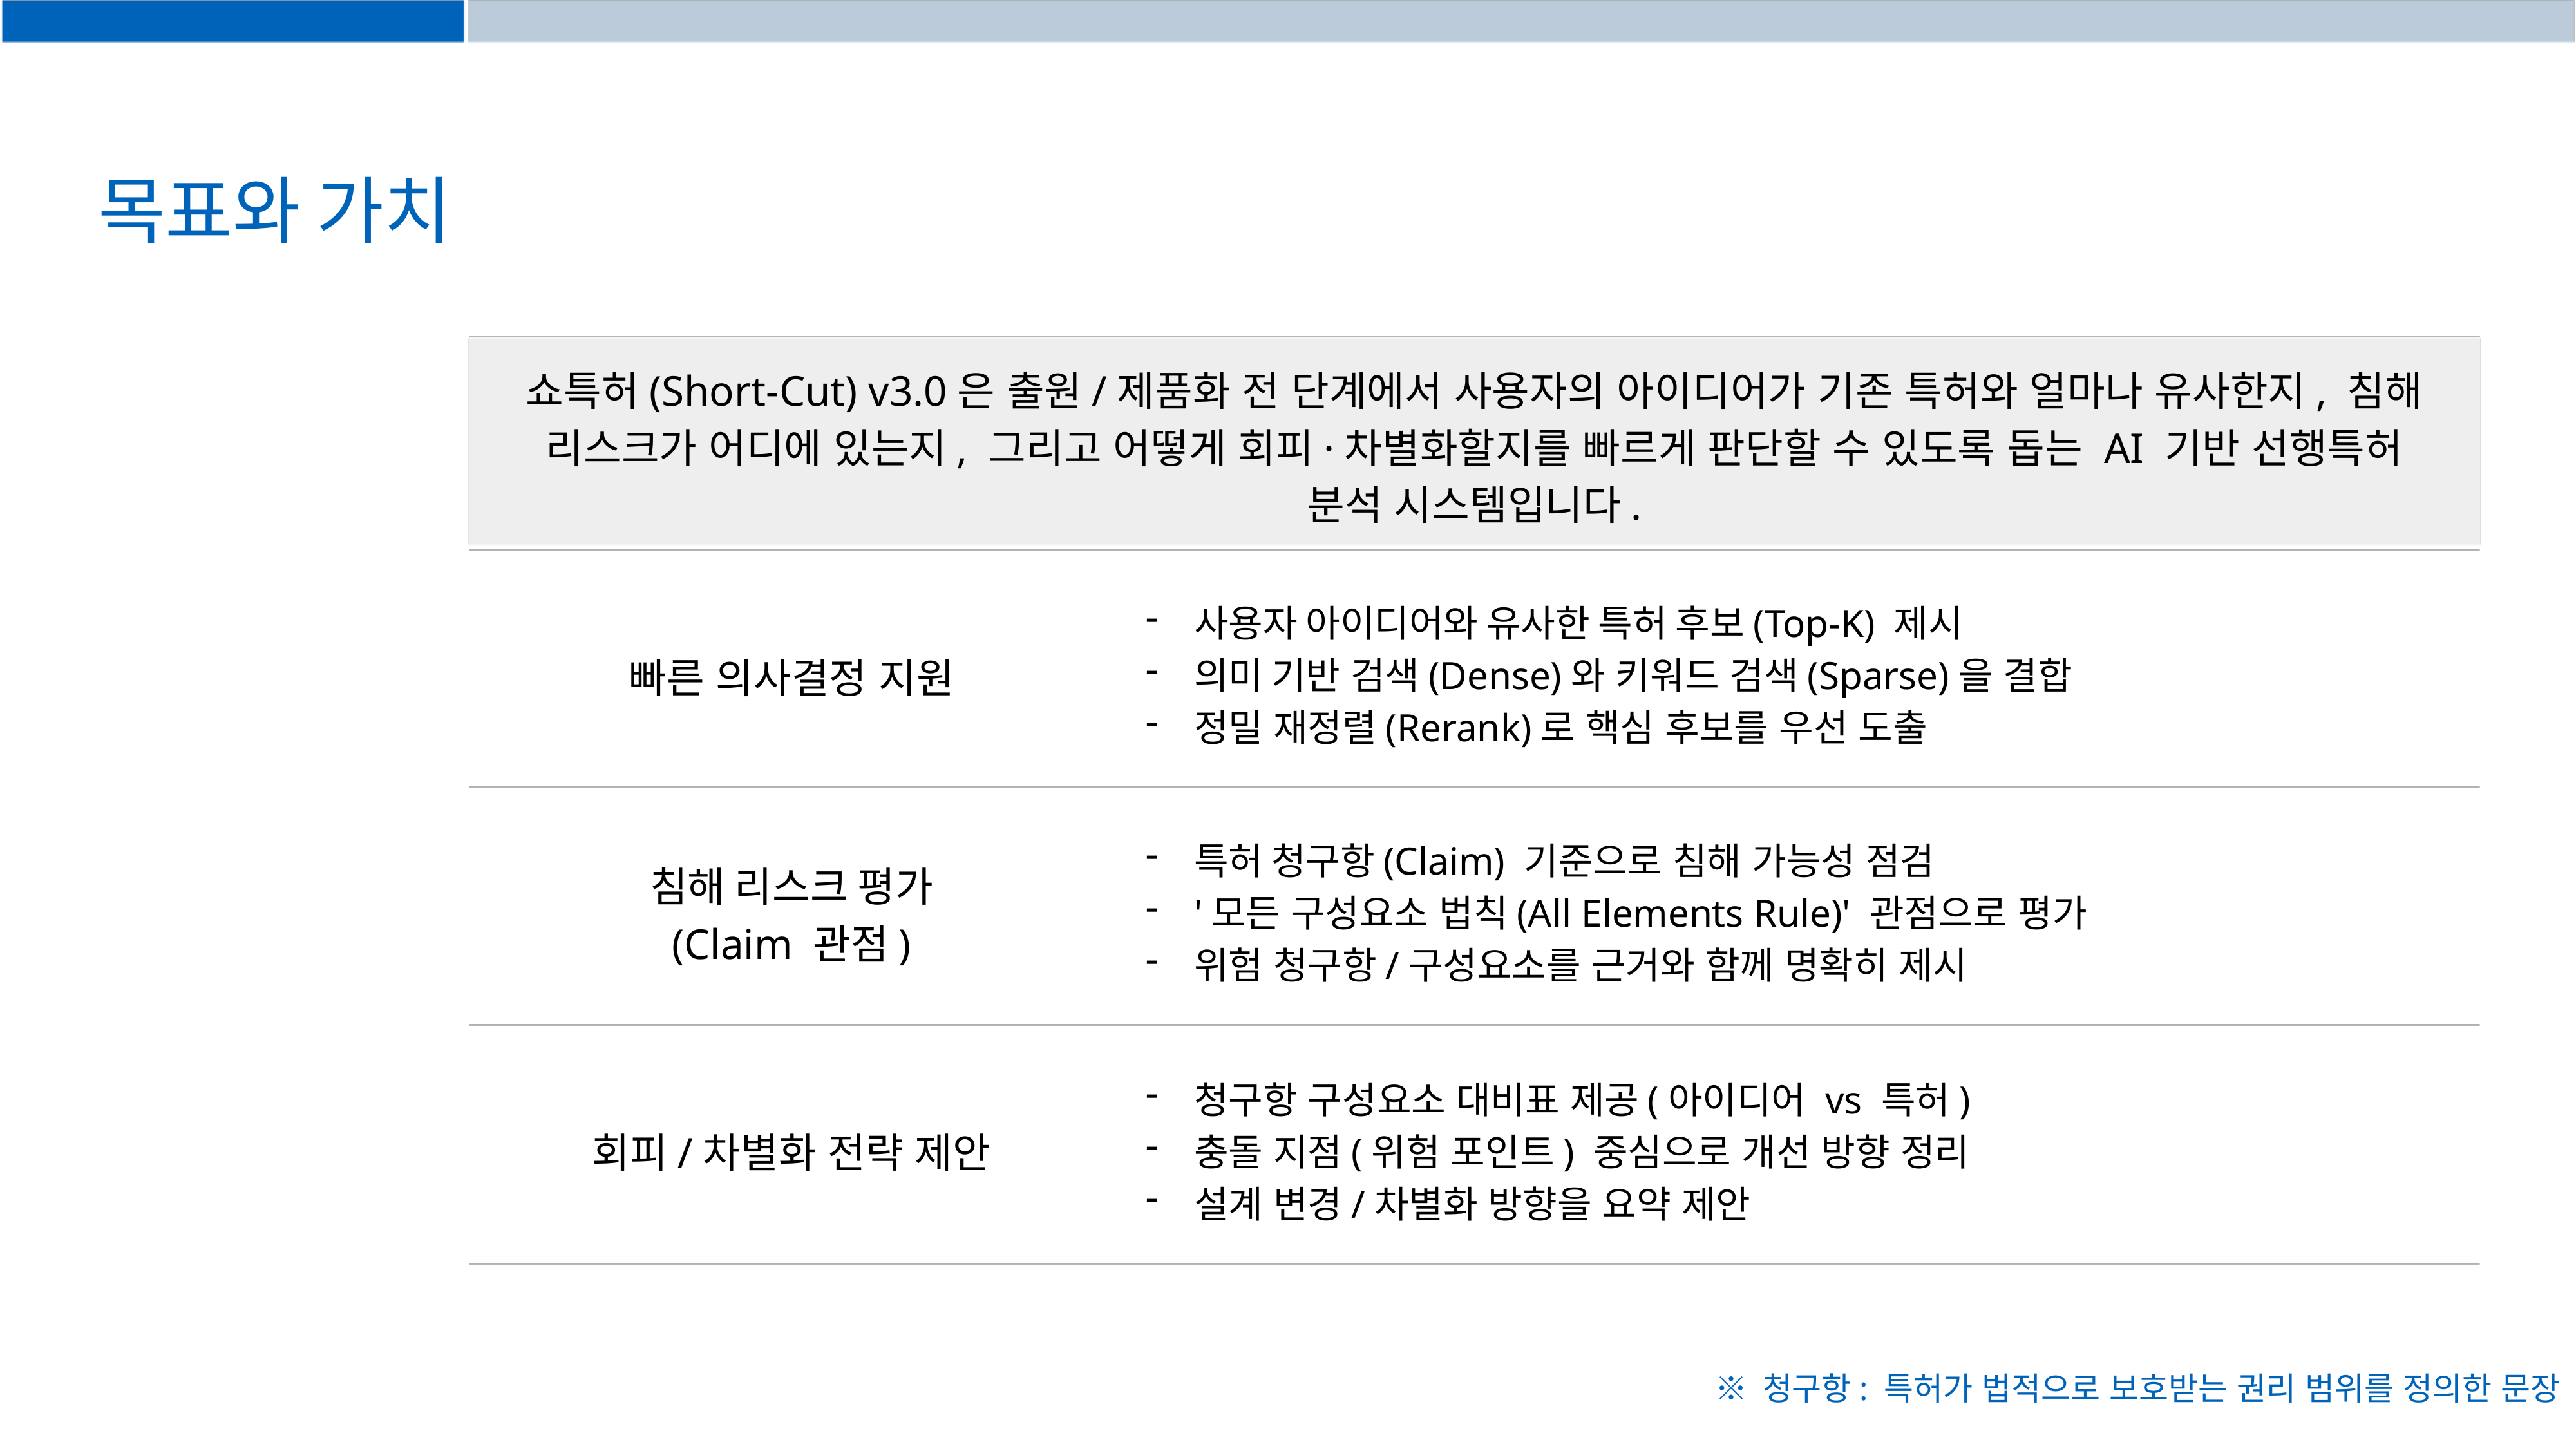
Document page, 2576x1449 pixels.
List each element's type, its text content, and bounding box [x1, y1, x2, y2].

text_box 침해 리스크 평가 (Claim 관점) [462, 881, 1121, 940]
text_box 특허 청구항(Claim) 기준으로 침해 가능성 점검 '모든 구성요소 법칙(All Elements Rule)' 관점으로 평가 위험 청구항/구성요소를 근거와 함께 명확히 제시 [1146, 829, 2492, 988]
picture [466, 1262, 2483, 1265]
picture [466, 335, 2483, 552]
text_box 빠른 의사결정 지원 [462, 643, 1121, 702]
text_box 회피/차별화 전략 제안 [462, 1119, 1121, 1177]
picture [466, 1023, 2483, 1027]
picture [0, 0, 2576, 44]
text_box 목표와 가치 [98, 160, 454, 352]
picture [466, 786, 2483, 790]
text_box 청구항 구성요소 대비표 제공(아이디어 vs 특허) 충돌 지점(위험 포인트) 중심으로 개선 방향 정리 설계 변경/차별화 방향을 요약 제안 [1146, 1068, 2492, 1227]
text_box ※ 청구항: 특허가 법적으로 보호받는 권리 범위를 정의한 문장 [1706, 1363, 2570, 1412]
text_box 사용자 아이디어와 유사한 특허 후보(Top-K) 제시 의미 기반 검색(Dense)와 키워드 검색(Sparse)을 결합 정밀 재정렬(Rerank)로 핵심 후보를 우선 도출 [1146, 591, 2492, 750]
